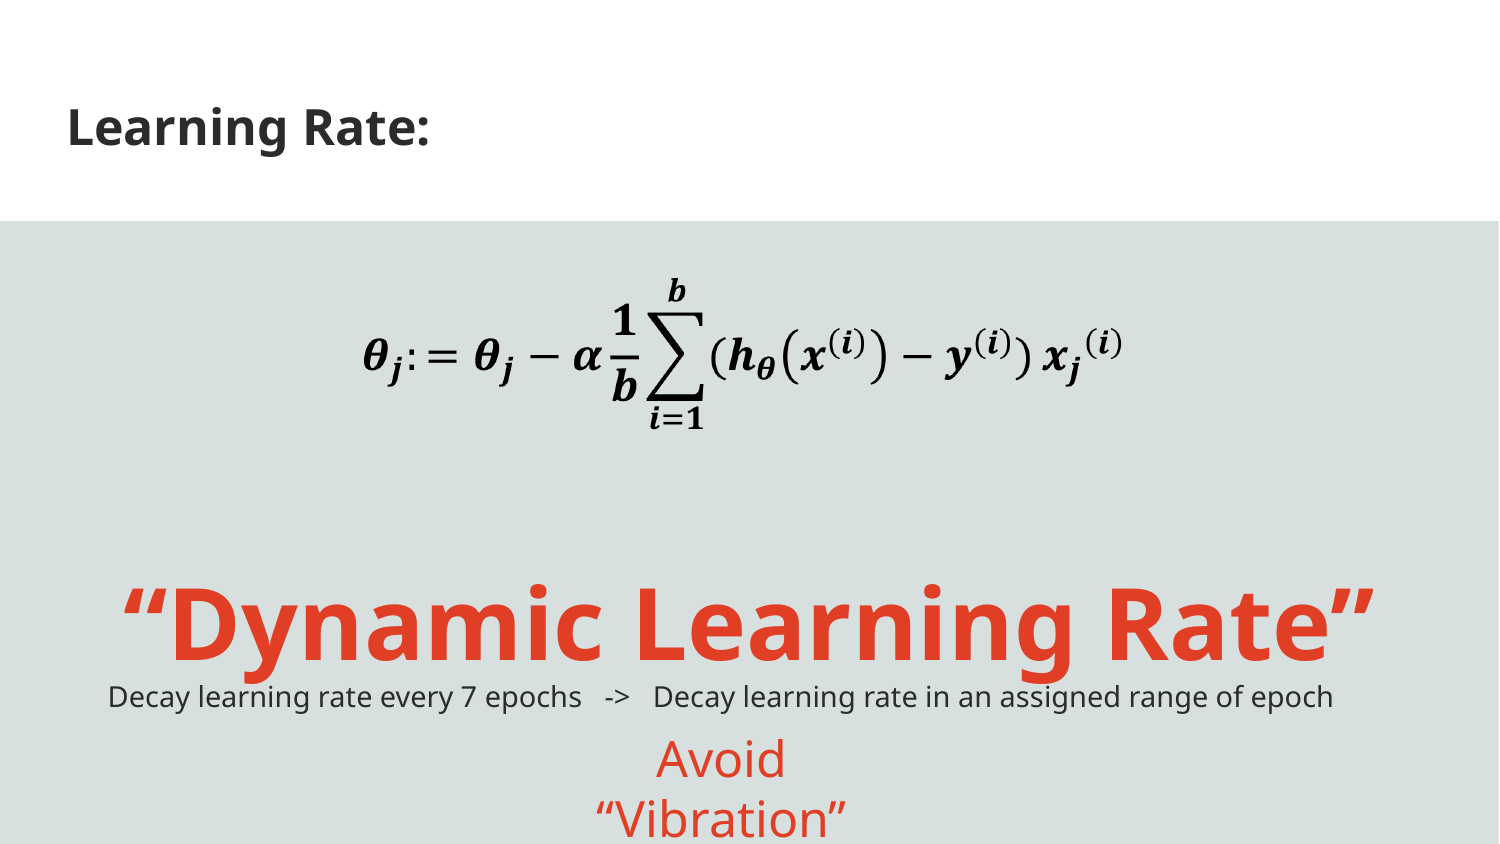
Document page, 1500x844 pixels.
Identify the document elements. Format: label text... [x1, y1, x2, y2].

list Decay learning rate every 7 epochs -> Decay learning rate in an assigned range of epoch [84, 648, 1359, 742]
text_box Learning Rate: [51, 71, 957, 150]
picture [339, 244, 1161, 459]
text_box Avoid “Vibration” [521, 712, 923, 839]
list “Dynamic Learning Rate” [0, 446, 1500, 696]
